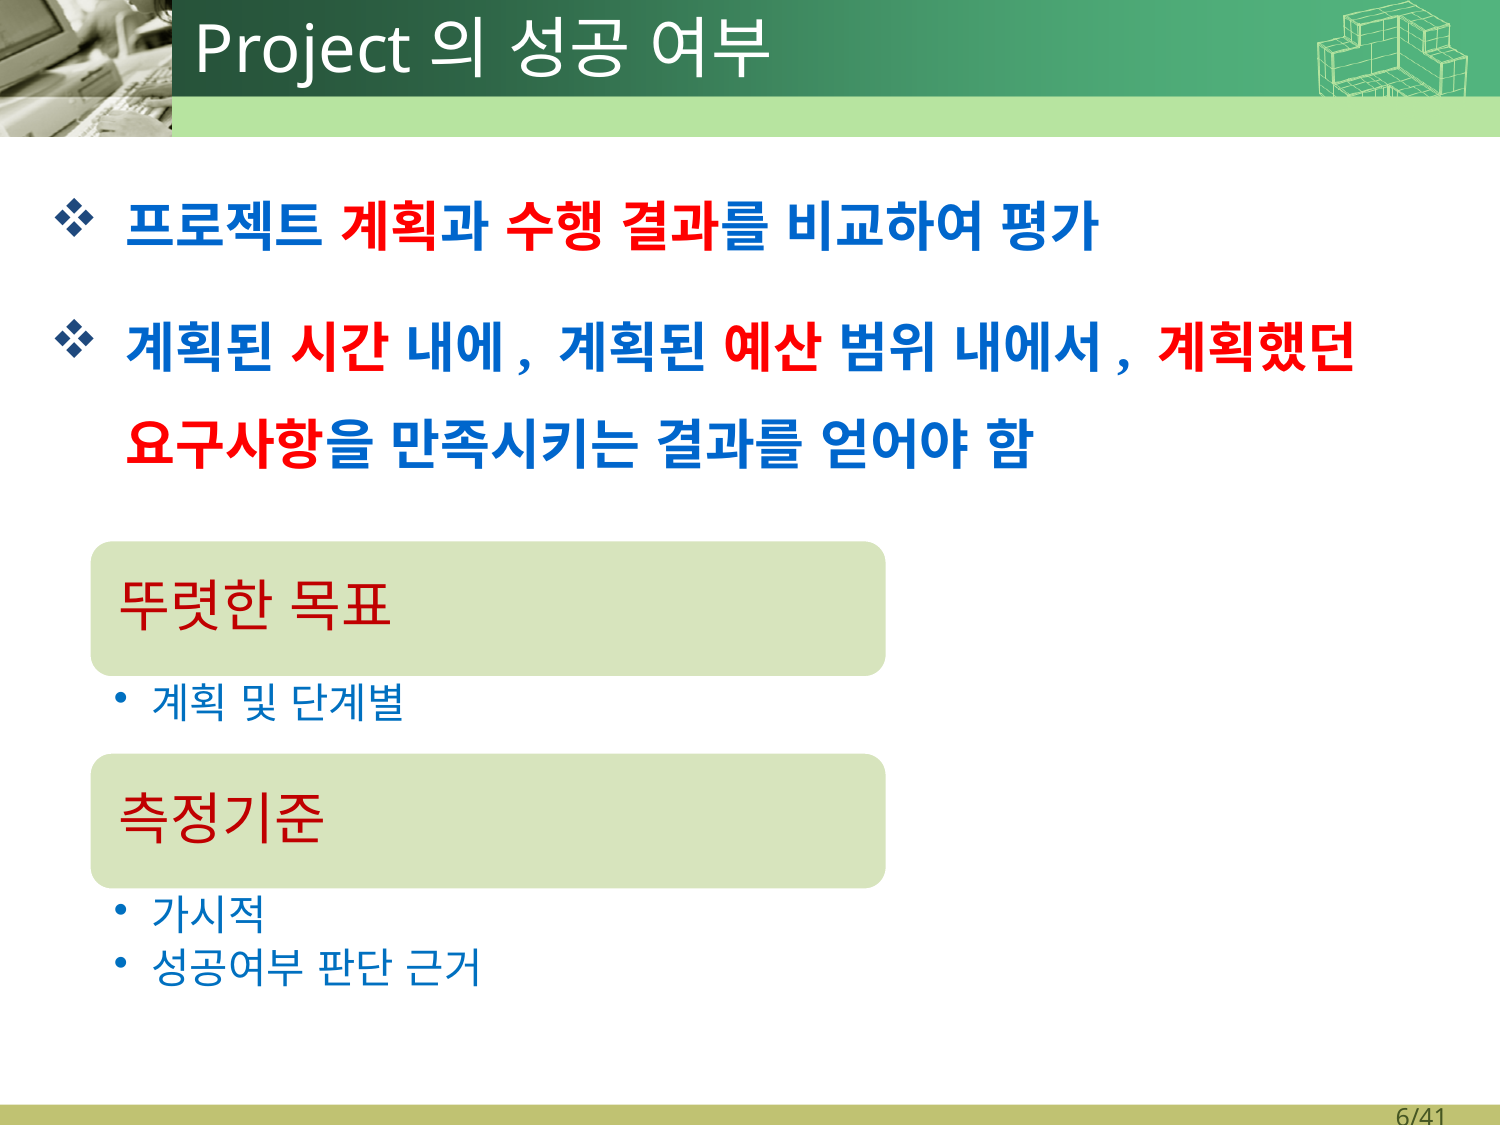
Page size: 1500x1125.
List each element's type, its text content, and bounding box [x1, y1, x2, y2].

picture [0, 0, 1500, 151]
list 프로젝트 계획과 수행 결과를 비교하여 평가 계획된 시간 내에, 계획된 예산 범위 내에서, 계획했던 요구사항을 만족시키는 결과를 얻어야 함 [35, 152, 1465, 492]
title Project의 성공 여부 [178, 9, 1339, 82]
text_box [88, 538, 888, 1048]
